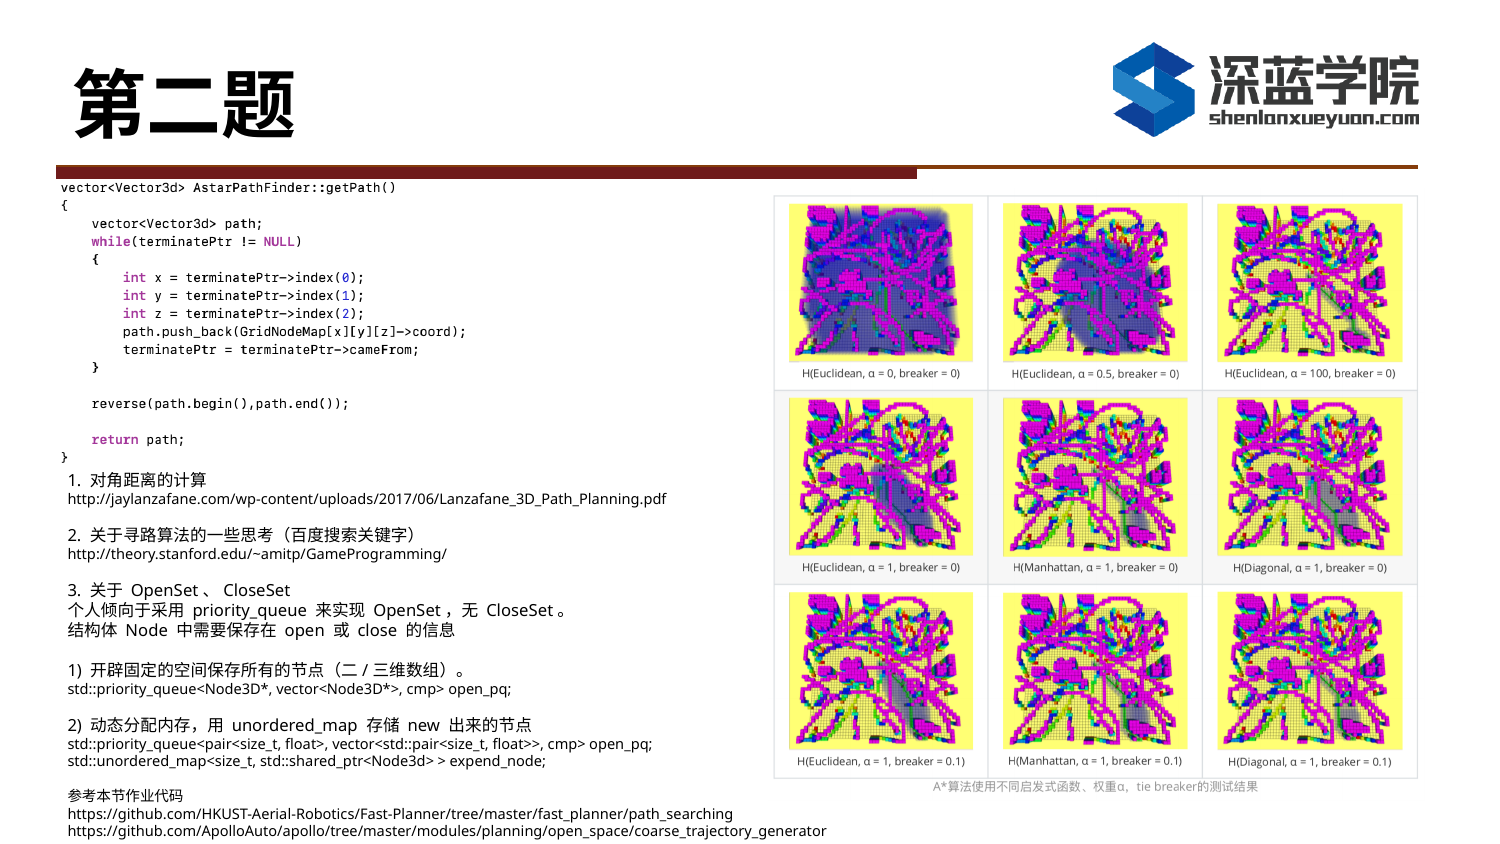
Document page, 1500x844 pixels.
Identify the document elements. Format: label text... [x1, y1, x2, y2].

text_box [56, 166, 1419, 174]
title 第二题 [56, 174, 1407, 189]
text_box 1. 对角距离的计算 http://jaylanzafane.com/wp-content/uploads/2017/06/Lanzafane_3D_Path_Planning.pdf 2. 关于寻路算法的一些思考（百度搜索关键字） http://theory.stanford.edu/~amitp/GameProgramming/ 3. 关于 OpenSet、CloseSet 个人倾向于采用 priority_queue 来实现 OpenSet，无 CloseSet。 结构体 Node 中需要保存在 open 或 close 的信息 1) 开辟固定的空间保存所有的节点（二/三维数组）。 std::priority_queue<Node3D*, vector<Node3D*>, cmp> open_pq; 2) 动态分配内存，用 unordered_map 存储 new 出来的节点 std::priority_queue<pair<size_t, float>, vector<std::pair<size_t, float>>, cmp> open_pq; std::unordered_map<size_t, std::shared_ptr<Node3d> > expend_node; 参考本节作业代码 https://github.com/HKUST-Aerial-Robotics/Fast-Planner/tree/master/fast_planner/path_searching https://github.com/ApolloAuto/apollo/tree/master/modules/planning/open_space/coarse_trajectory_generator [52, 462, 843, 844]
picture [1112, 42, 1419, 137]
picture [56, 180, 471, 466]
picture [768, 188, 1425, 801]
title 第二题 [56, 28, 1407, 166]
